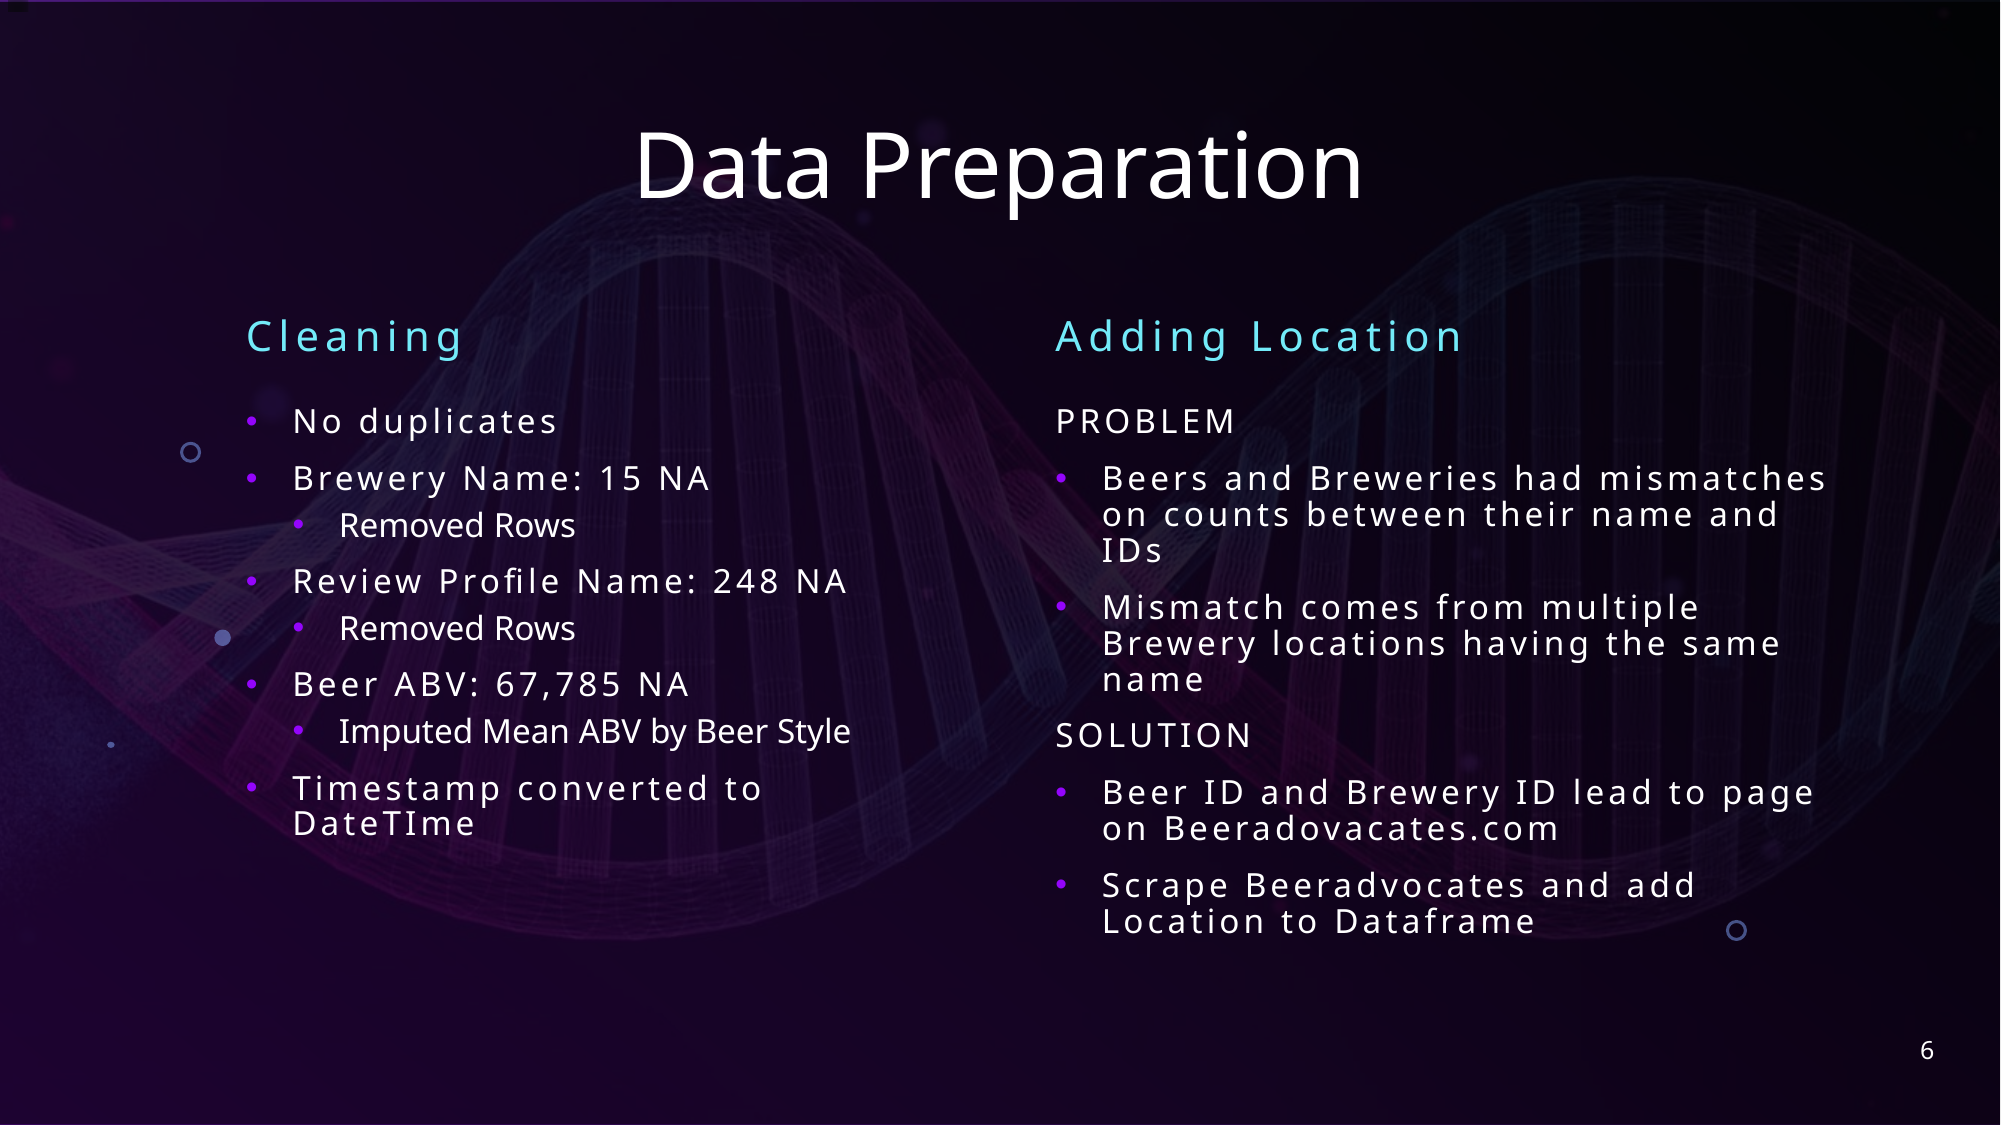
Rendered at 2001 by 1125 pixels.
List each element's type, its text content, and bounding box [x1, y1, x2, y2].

text_box Adding Location [1040, 295, 1689, 380]
title Data Preparation [137, 59, 1862, 278]
slide_number 6 [1499, 1021, 1950, 1082]
list No duplicates Brewery Name: 15 NA Removed Rows Review Profile Name: 248 NA Removed Rows Beer ABV: 67,785 NA Imputed Mean ABV by Beer Style Timestamp converted to DateTIme [230, 397, 873, 777]
text_box PROBLEM Beers and Breweries had mismatches on counts between their name and IDs Mismatch comes from multiple Brewery locations having the same name SOLUTION Beer ID and Brewery ID lead to page on Beeradovacates.com Scrape Beeradvocates and add Location to Dataframe [1040, 397, 1862, 777]
list Cleaning [230, 295, 880, 380]
